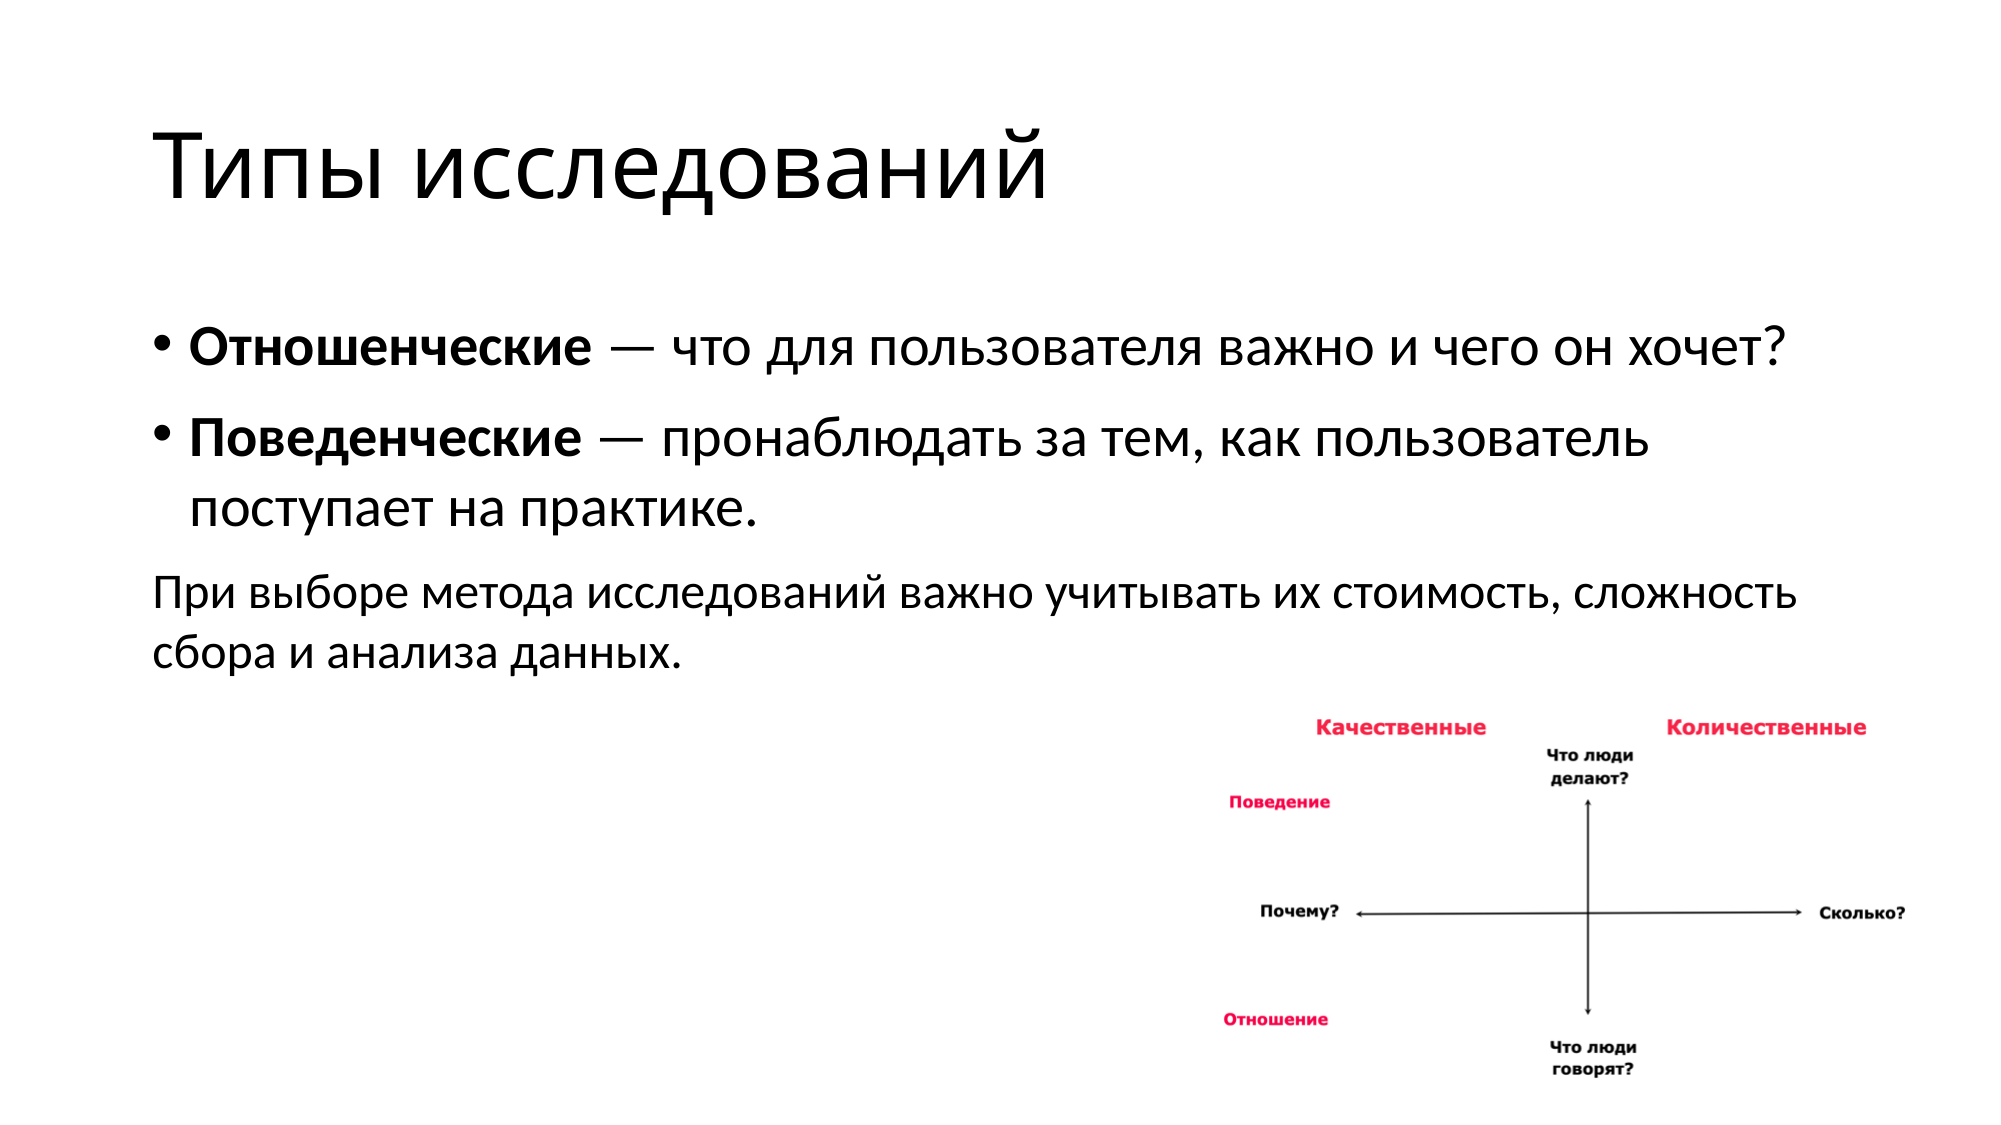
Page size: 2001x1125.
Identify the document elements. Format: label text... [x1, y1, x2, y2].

list Отношенческие — что для пользователя важно и чего он хочет? Поведенческие — пронаблюдать за тем, как пользователь поступает на практике. При выборе метода исследований важно учитывать их стоимость, сложность сбора и анализа данных. [137, 299, 1863, 1014]
picture [1198, 693, 1951, 1098]
title Типы исследований [137, 59, 1863, 278]
